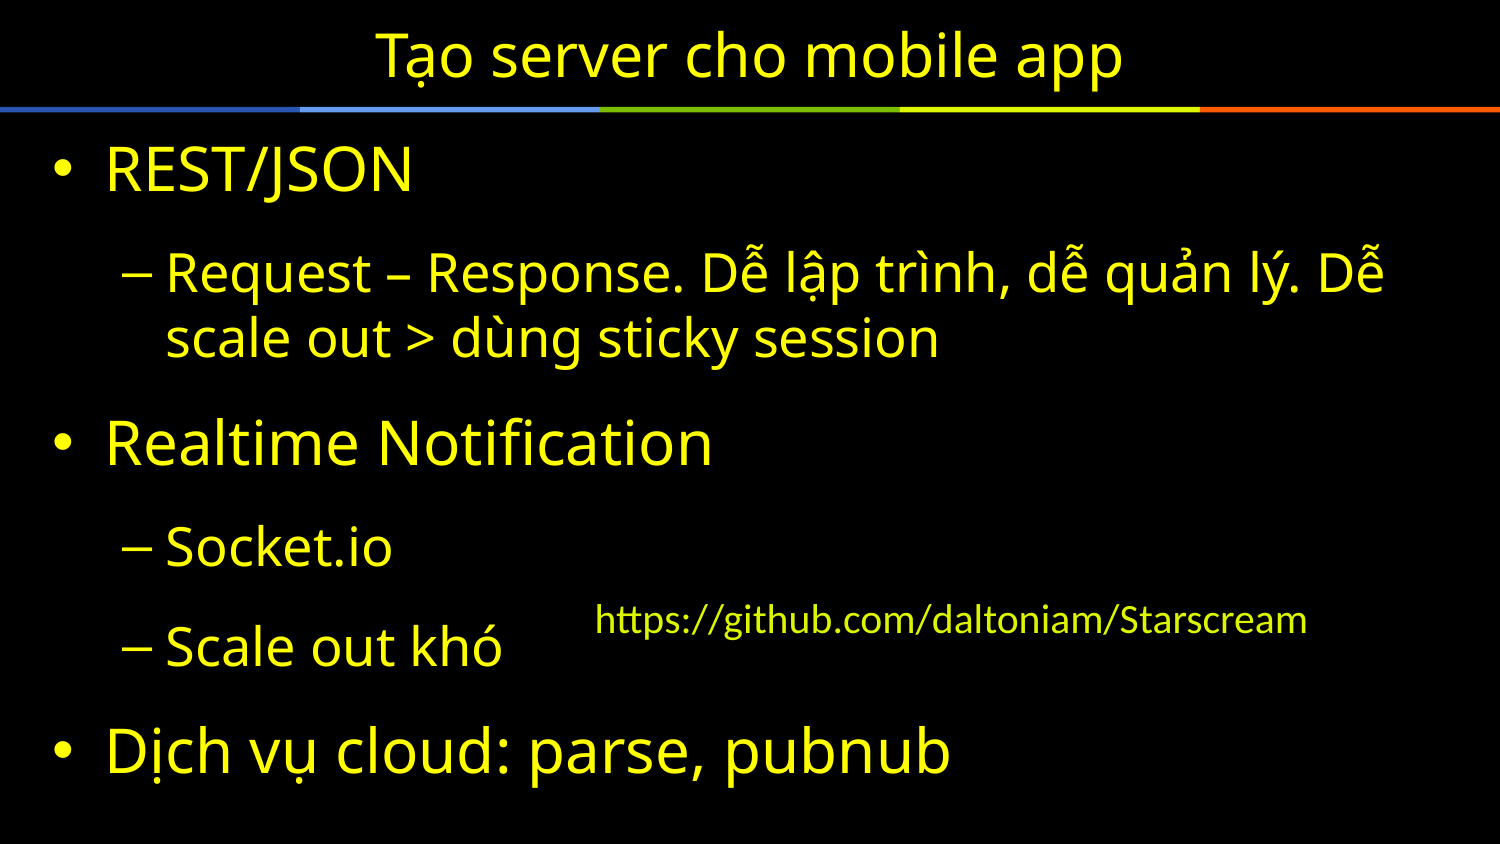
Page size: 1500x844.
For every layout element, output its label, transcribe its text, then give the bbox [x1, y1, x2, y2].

title Tạo server cho mobile app [37, 9, 1463, 98]
text_box https://github.com/daltoniam/Starscream [579, 584, 1324, 650]
list REST/JSON Request – Response. Dễ lập trình, dễ quản lý. Dễ scale out > dùng sticky session Realtime Notification Socket.io Scale out khó Dịch vụ cloud: parse, pubnub [37, 121, 1463, 799]
